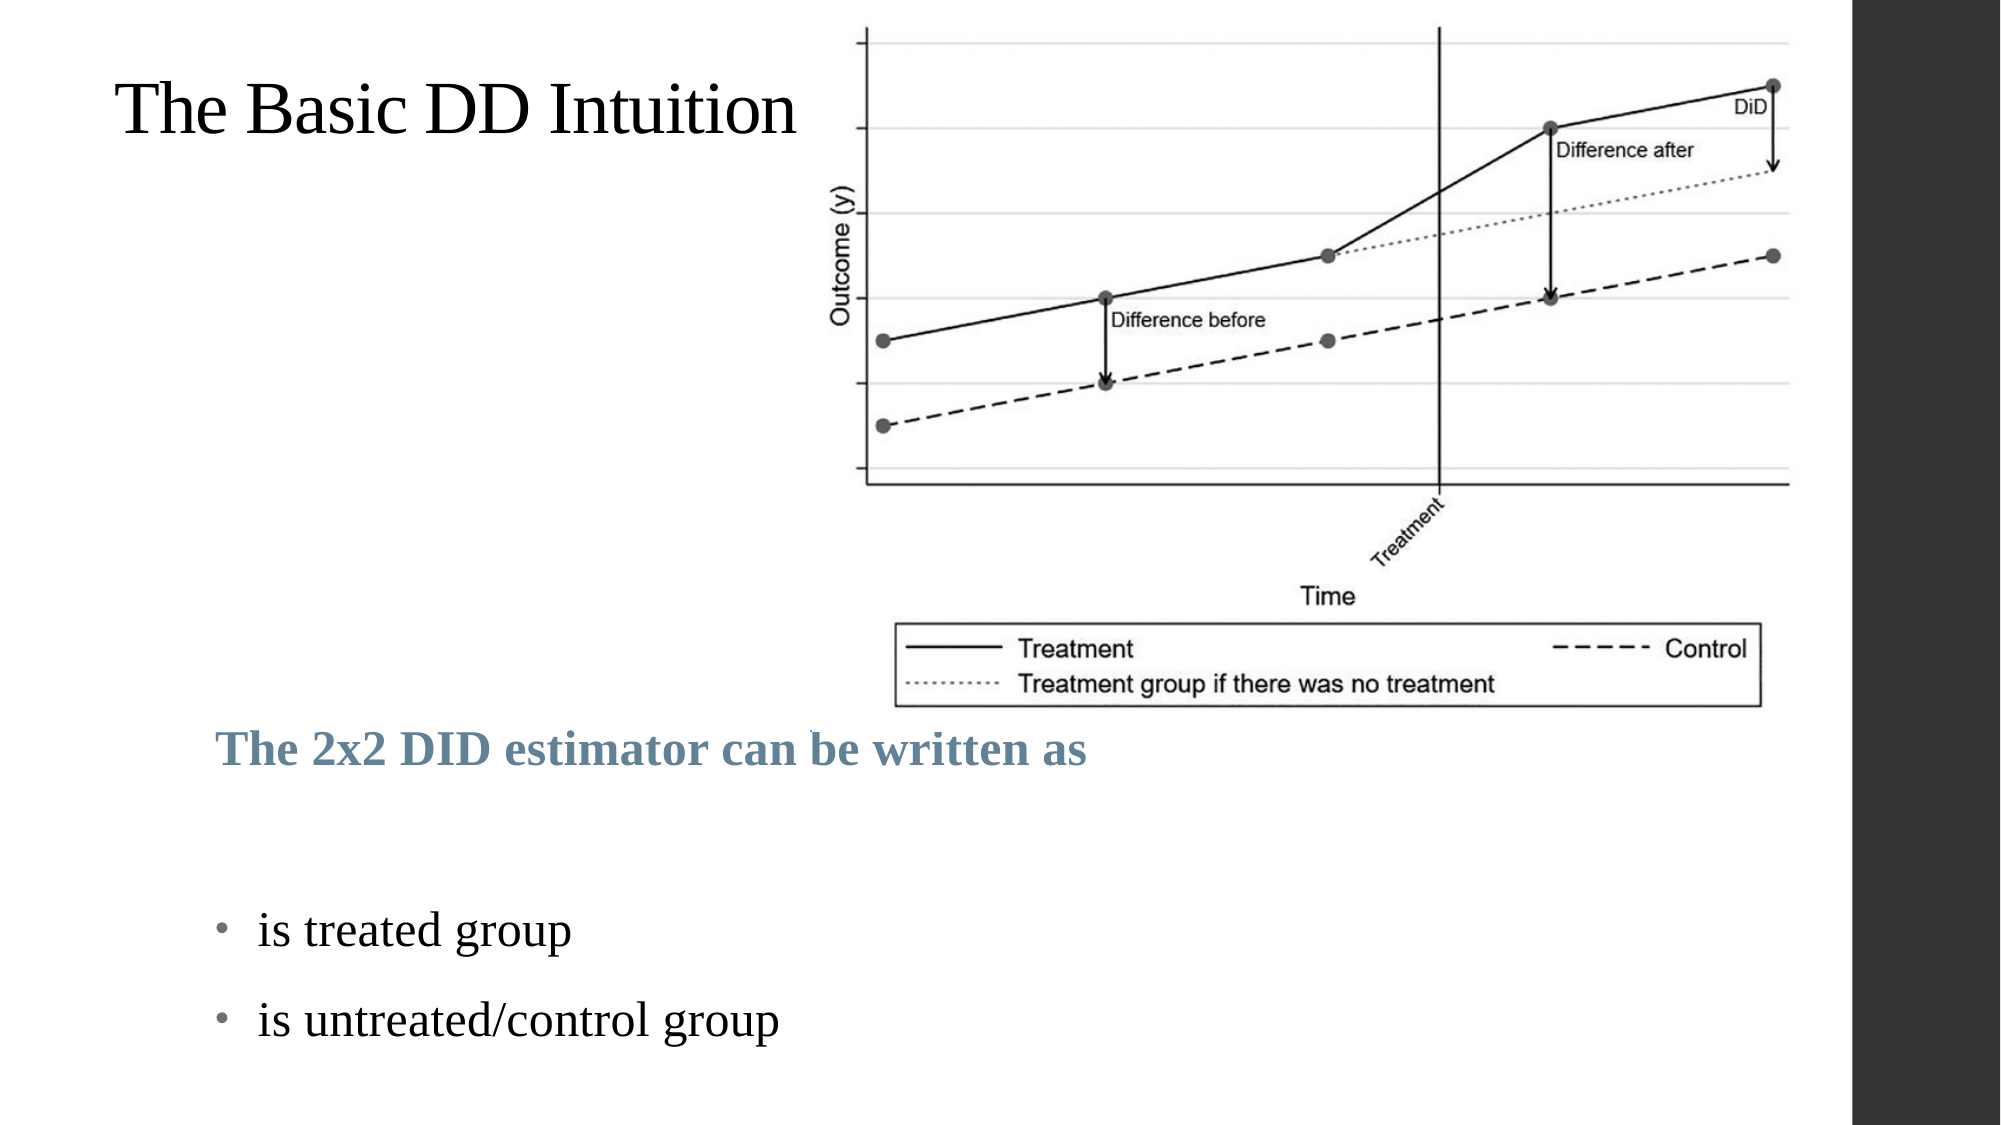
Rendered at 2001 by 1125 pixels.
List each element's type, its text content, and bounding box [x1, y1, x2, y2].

picture [812, 6, 1814, 732]
title The Basic DD Intuition [99, 55, 805, 158]
